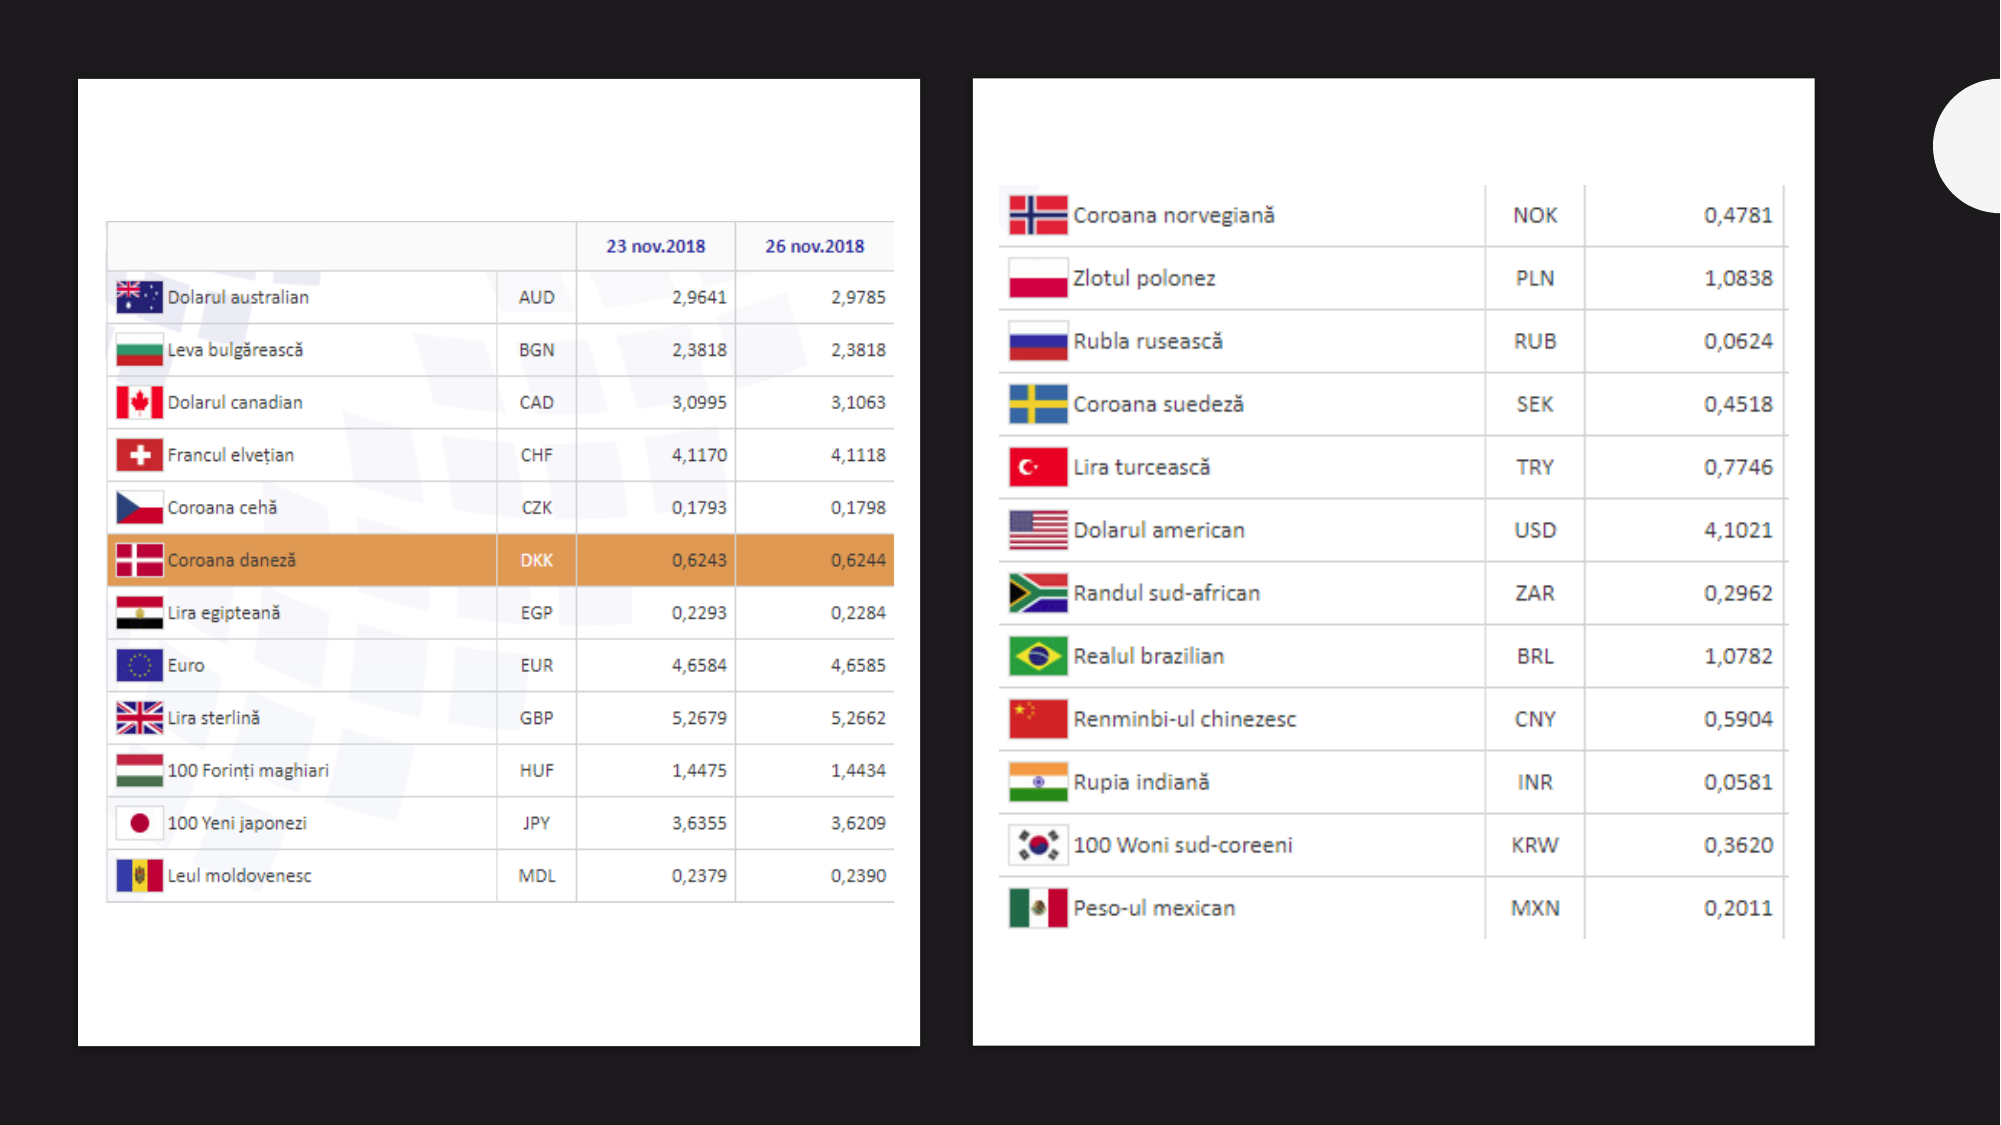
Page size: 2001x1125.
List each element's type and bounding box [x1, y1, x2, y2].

text_box [77, 78, 921, 1047]
text_box [1933, 78, 2000, 214]
picture [105, 221, 894, 903]
text_box [0, 0, 2000, 1125]
picture [999, 185, 1789, 940]
text_box [972, 77, 1816, 1047]
